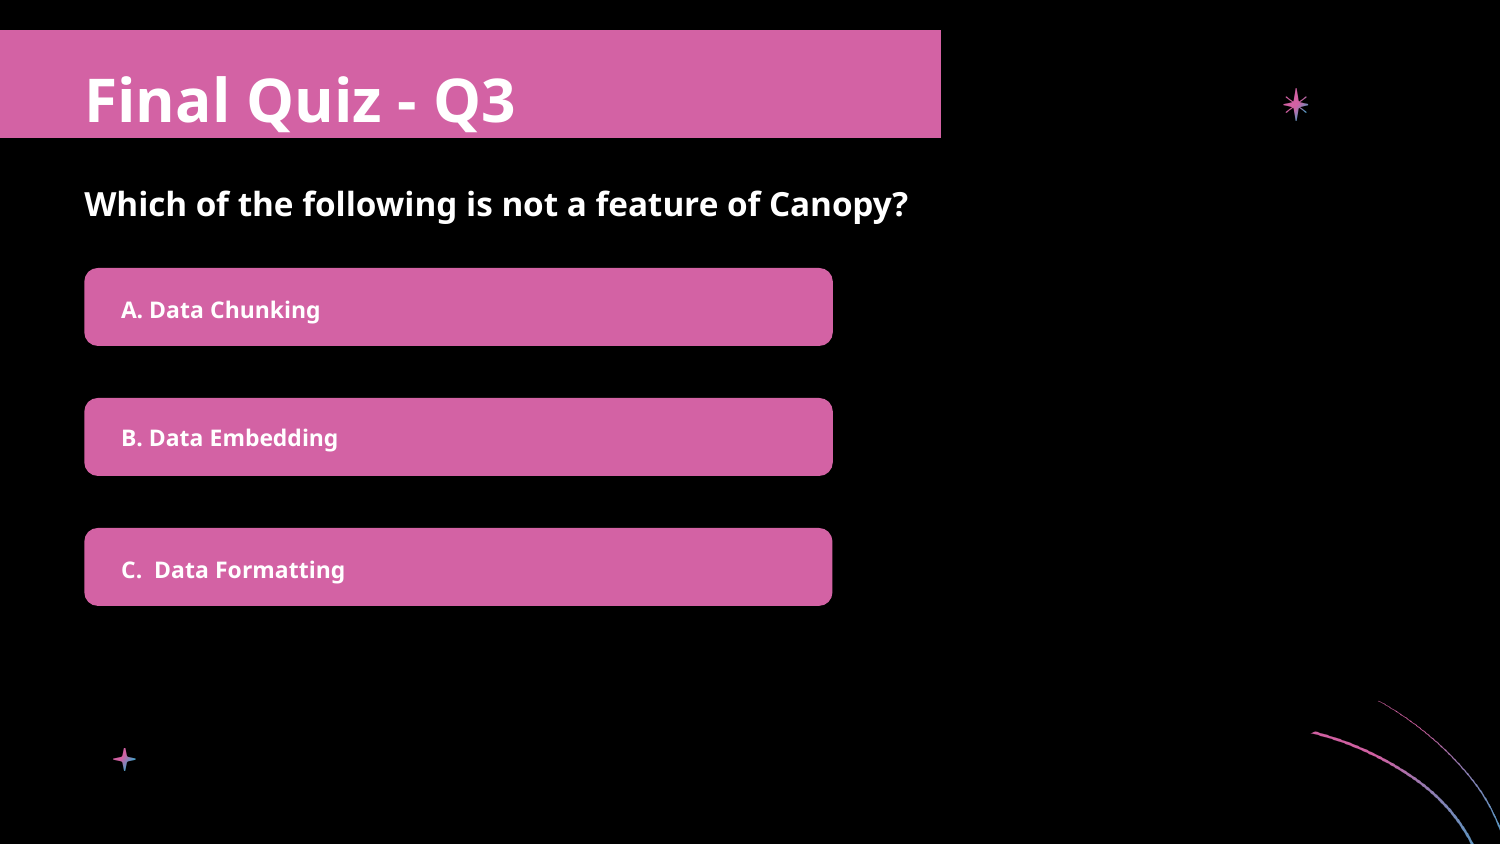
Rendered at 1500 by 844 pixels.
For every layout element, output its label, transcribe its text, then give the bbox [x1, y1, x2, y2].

text_box [113, 748, 136, 771]
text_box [84, 388, 834, 477]
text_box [84, 258, 834, 347]
text_box C. Data Formatting [121, 528, 715, 606]
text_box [0, 20, 942, 139]
text_box [1246, 676, 1500, 844]
text_box [84, 527, 833, 606]
text_box [1283, 88, 1309, 121]
text_box Which of the following is not a feature of Canopy? [84, 177, 1447, 224]
